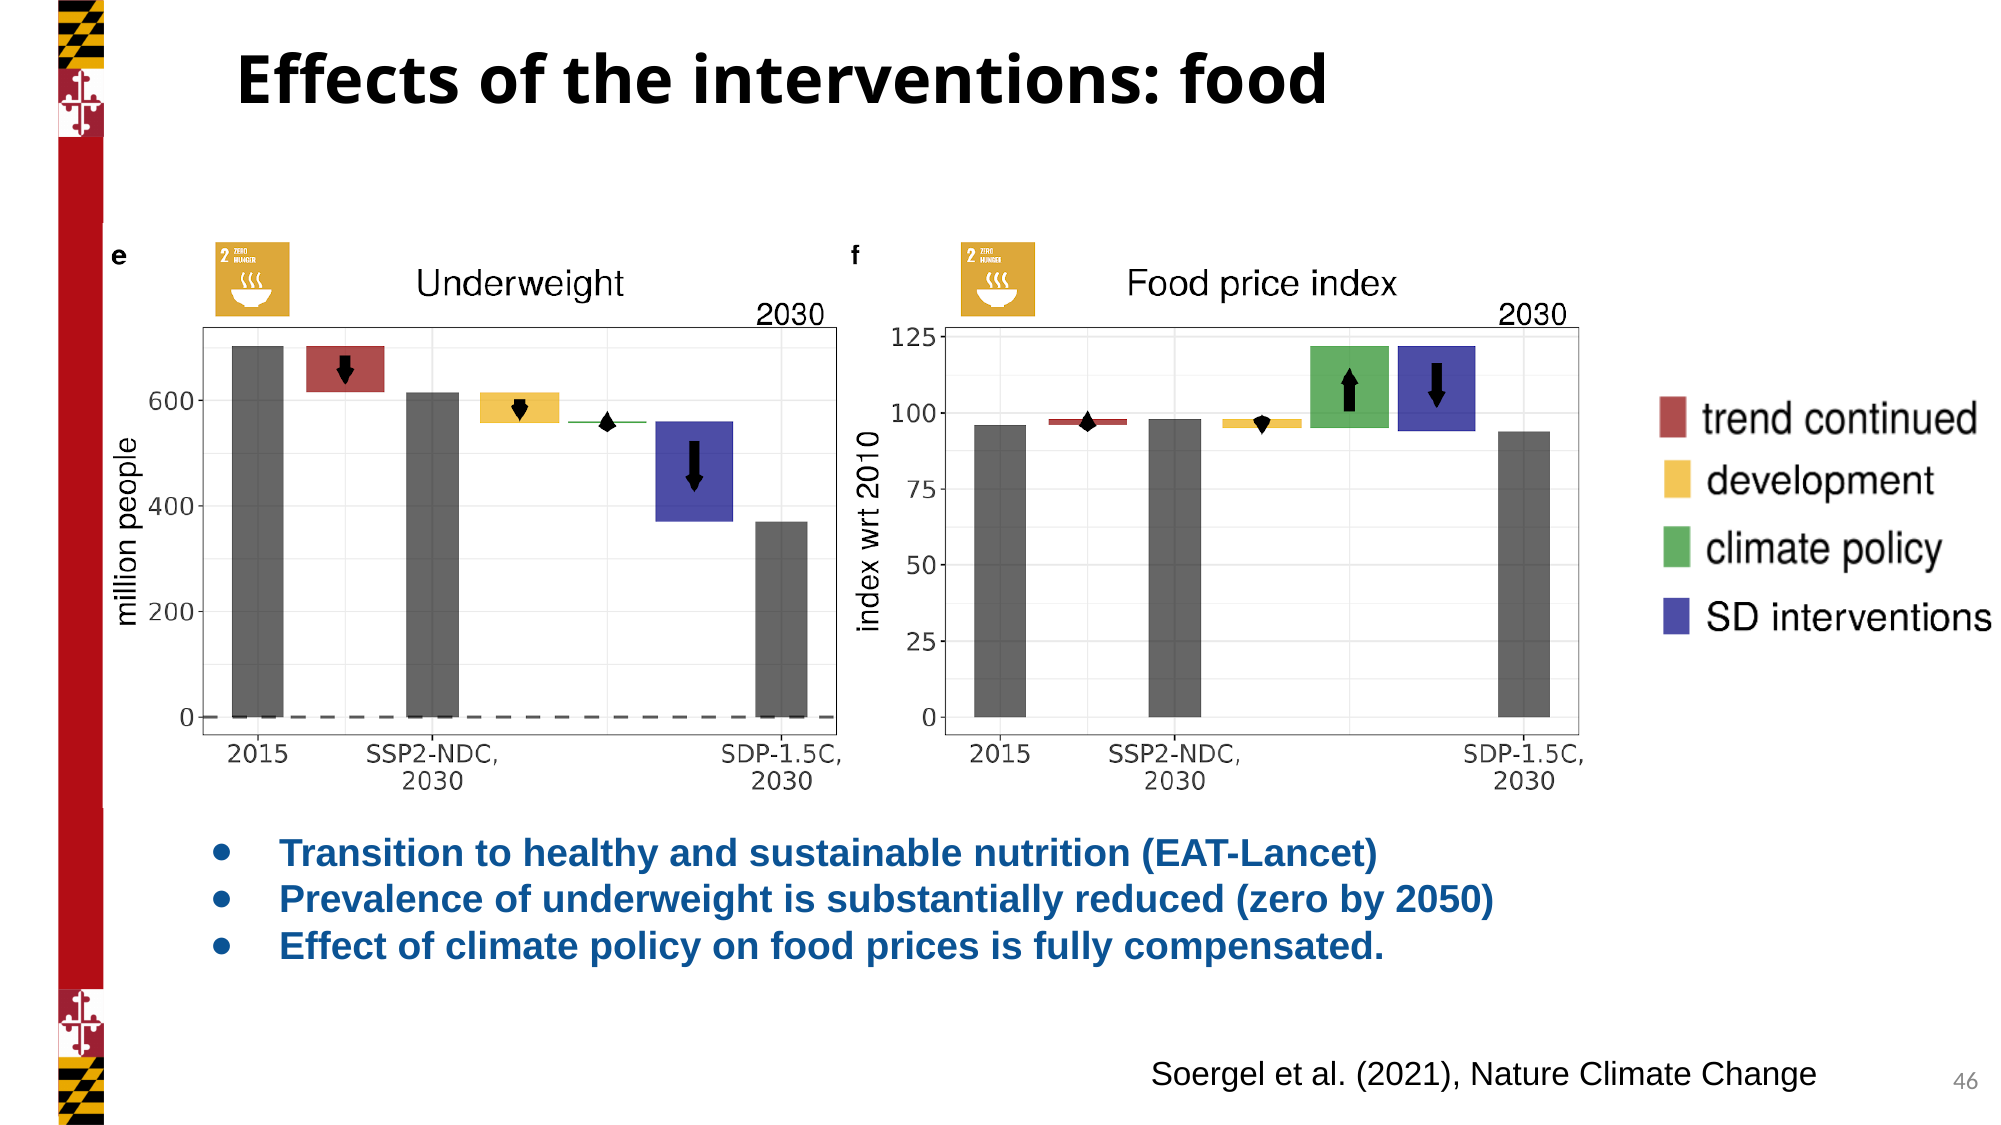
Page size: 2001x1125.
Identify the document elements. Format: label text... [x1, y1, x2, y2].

picture [102, 222, 1588, 808]
picture [59, 1, 104, 137]
title Effects of the interventions: food [220, 0, 1946, 186]
picture [1652, 448, 2000, 654]
picture [59, 990, 104, 1124]
text_box Soergel et al. (2021), Nature Climate Change [1130, 1032, 2000, 1089]
text_box Transition to healthy and sustainable nutrition (EAT-Lancet) Prevalence of underweight is substantially reduced (zero by 2050) Effect of climate policy on food prices is fully compensated. [159, 807, 2000, 1041]
picture [1653, 384, 1983, 445]
